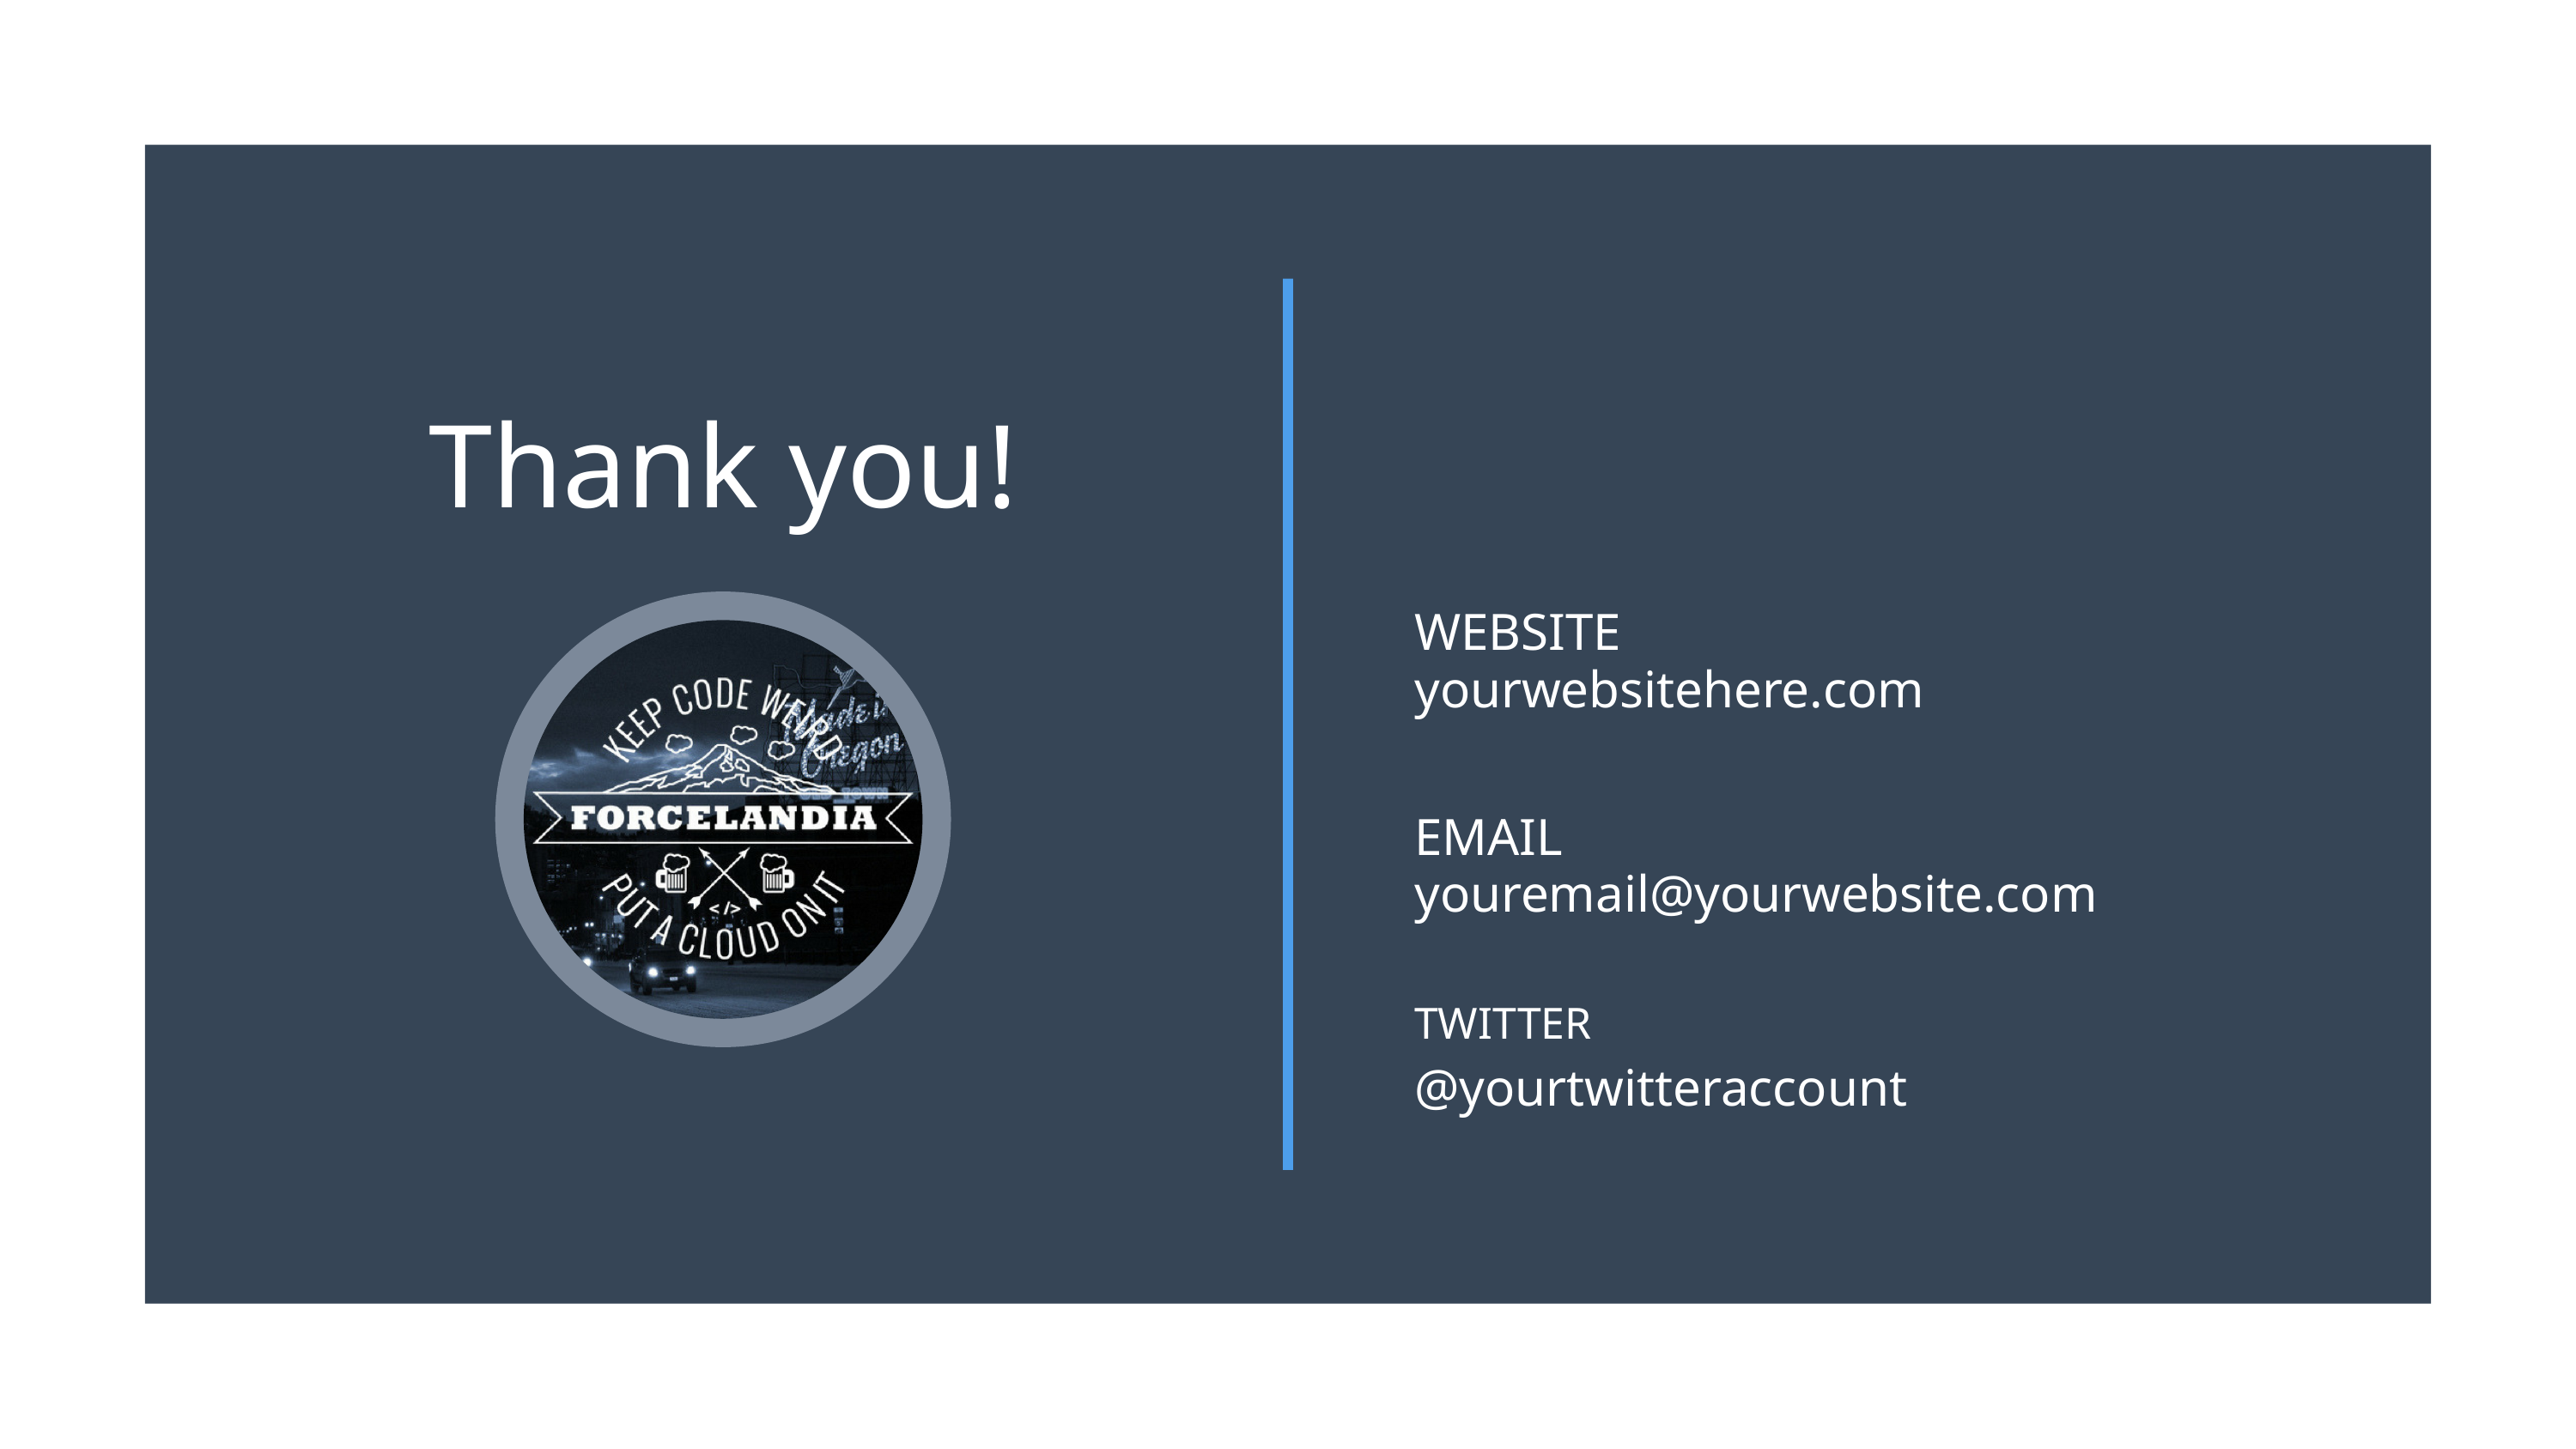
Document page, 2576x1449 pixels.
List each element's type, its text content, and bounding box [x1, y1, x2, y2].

text_box WEBSITE [1414, 576, 2356, 660]
text_box @yourtwitteraccount [1414, 1048, 2356, 1116]
text_box [1283, 278, 1293, 1170]
text_box yourwebsitehere.com [1414, 660, 2356, 718]
text_box TWITTER [1414, 976, 2356, 1048]
text_box EMAIL [1414, 781, 2356, 865]
text_box youremail@yourwebsite.com [1414, 865, 2356, 923]
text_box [495, 591, 951, 1048]
text_box [144, 144, 2432, 1304]
text_box Thank you! [286, 352, 1160, 531]
